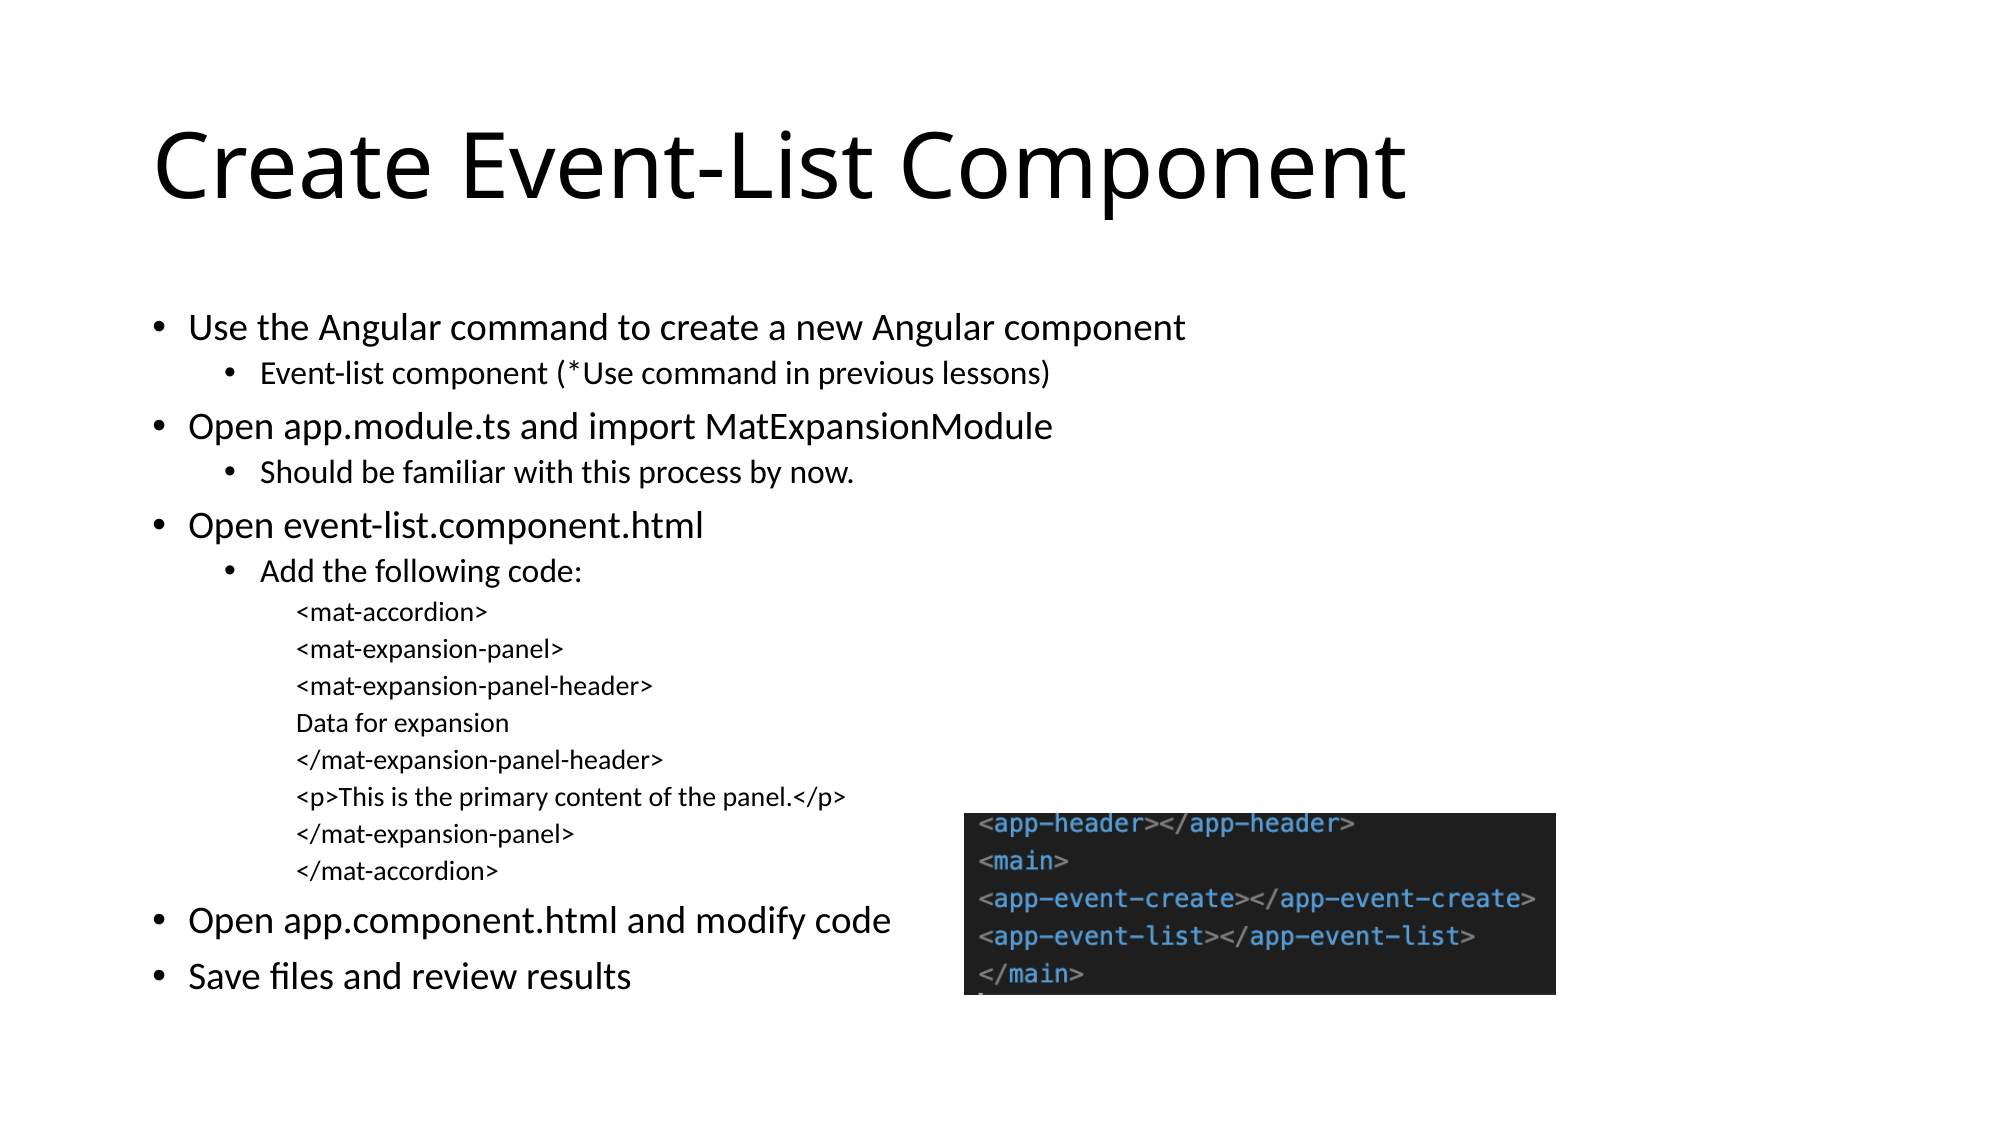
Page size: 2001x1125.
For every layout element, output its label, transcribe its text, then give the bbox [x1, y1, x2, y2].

title Create Event-List Component [137, 59, 1863, 278]
picture [964, 813, 1556, 995]
list Use the Angular command to create a new Angular component Event-list component (*Use command in previous lessons) Open app.module.ts and import MatExpansionModule Should be familiar with this process by now. Open event-list.component.html Add the following code: <mat-accordion> <mat-expansion-panel> <mat-expansion-panel-header> Data for expansion </mat-expansion-panel-header> <p>This is the primary content of the panel.</p> </mat-expansion-panel> </mat-accordion> Open app.component.html and modify code Save files and review results [137, 299, 1863, 1014]
